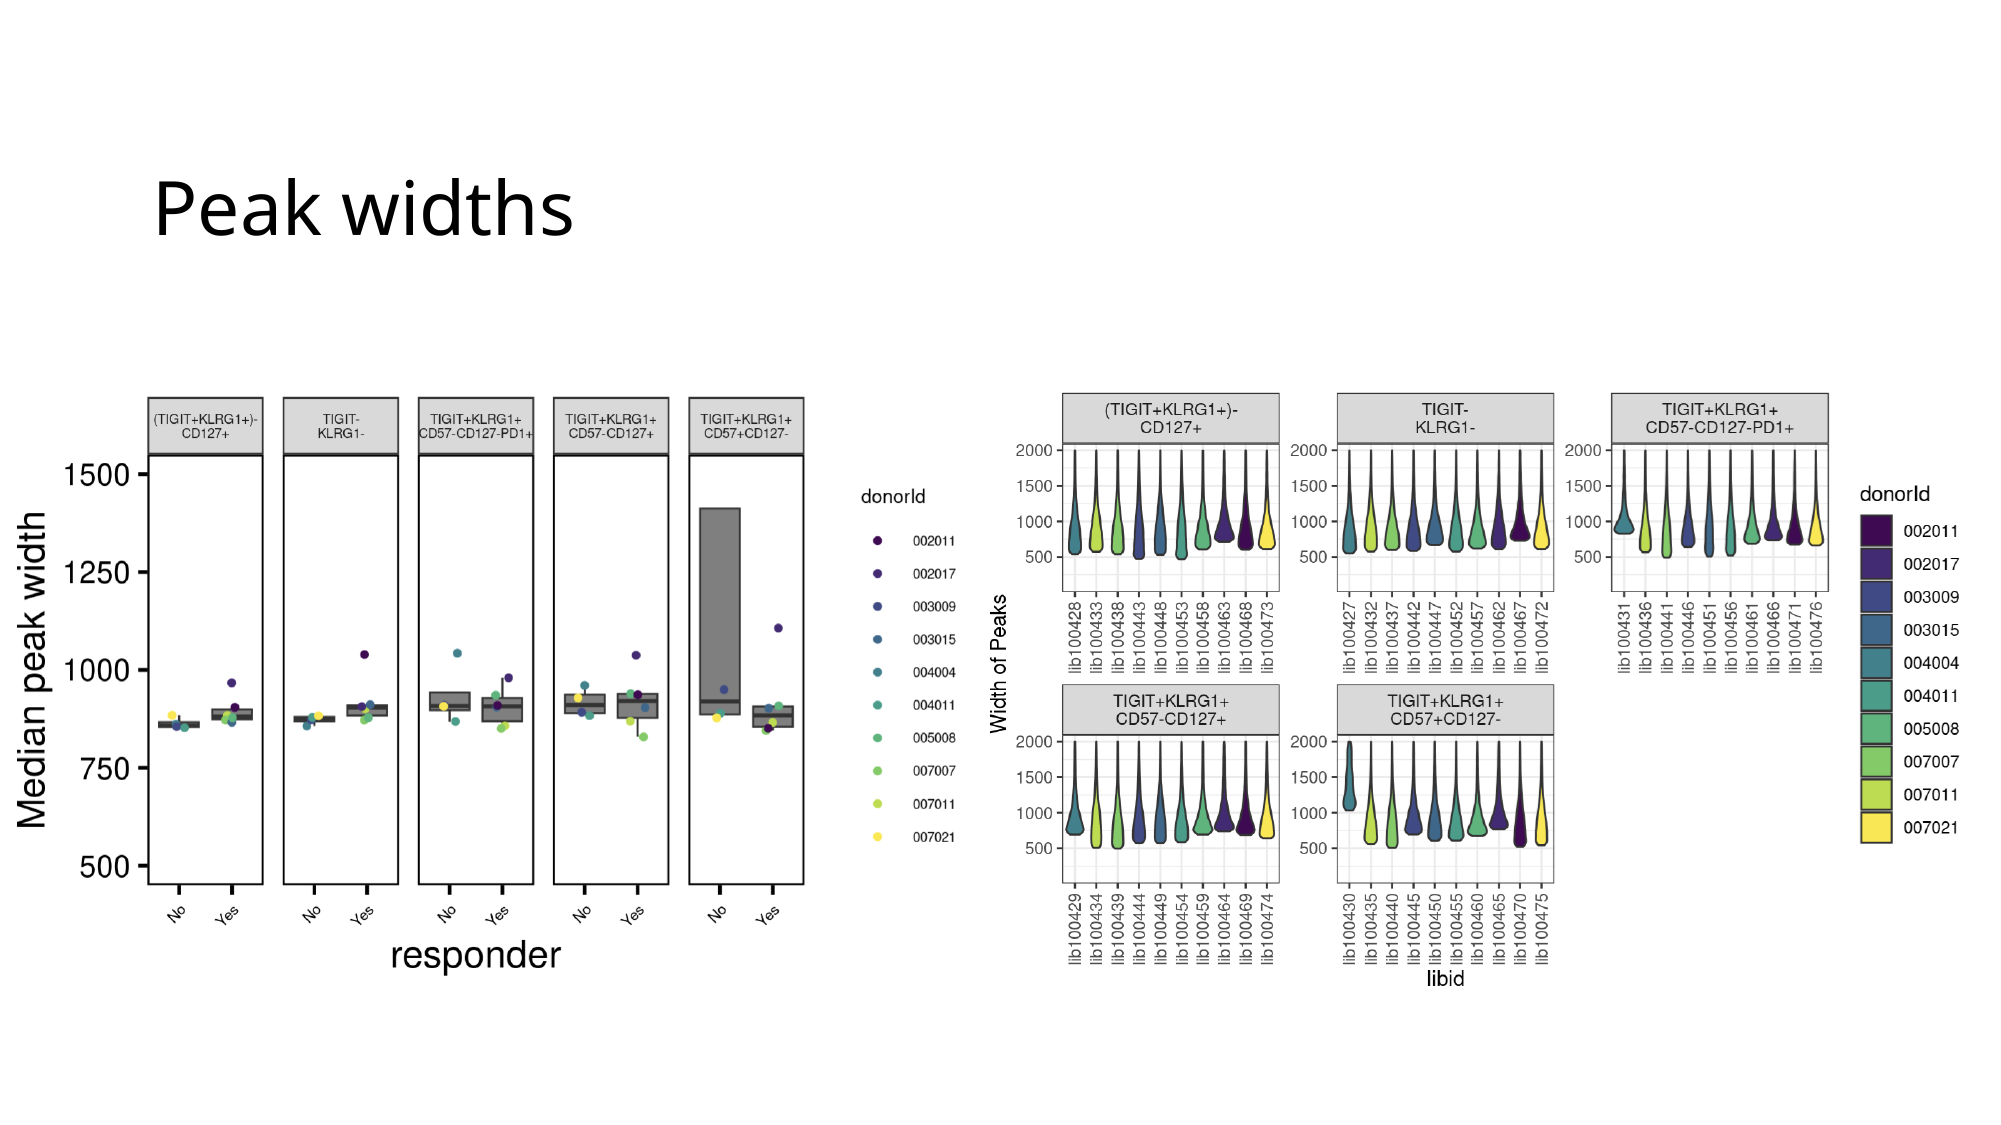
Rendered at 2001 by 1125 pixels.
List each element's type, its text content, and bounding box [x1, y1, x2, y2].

picture [0, 382, 2000, 1005]
title Peak widths [137, 97, 1815, 325]
